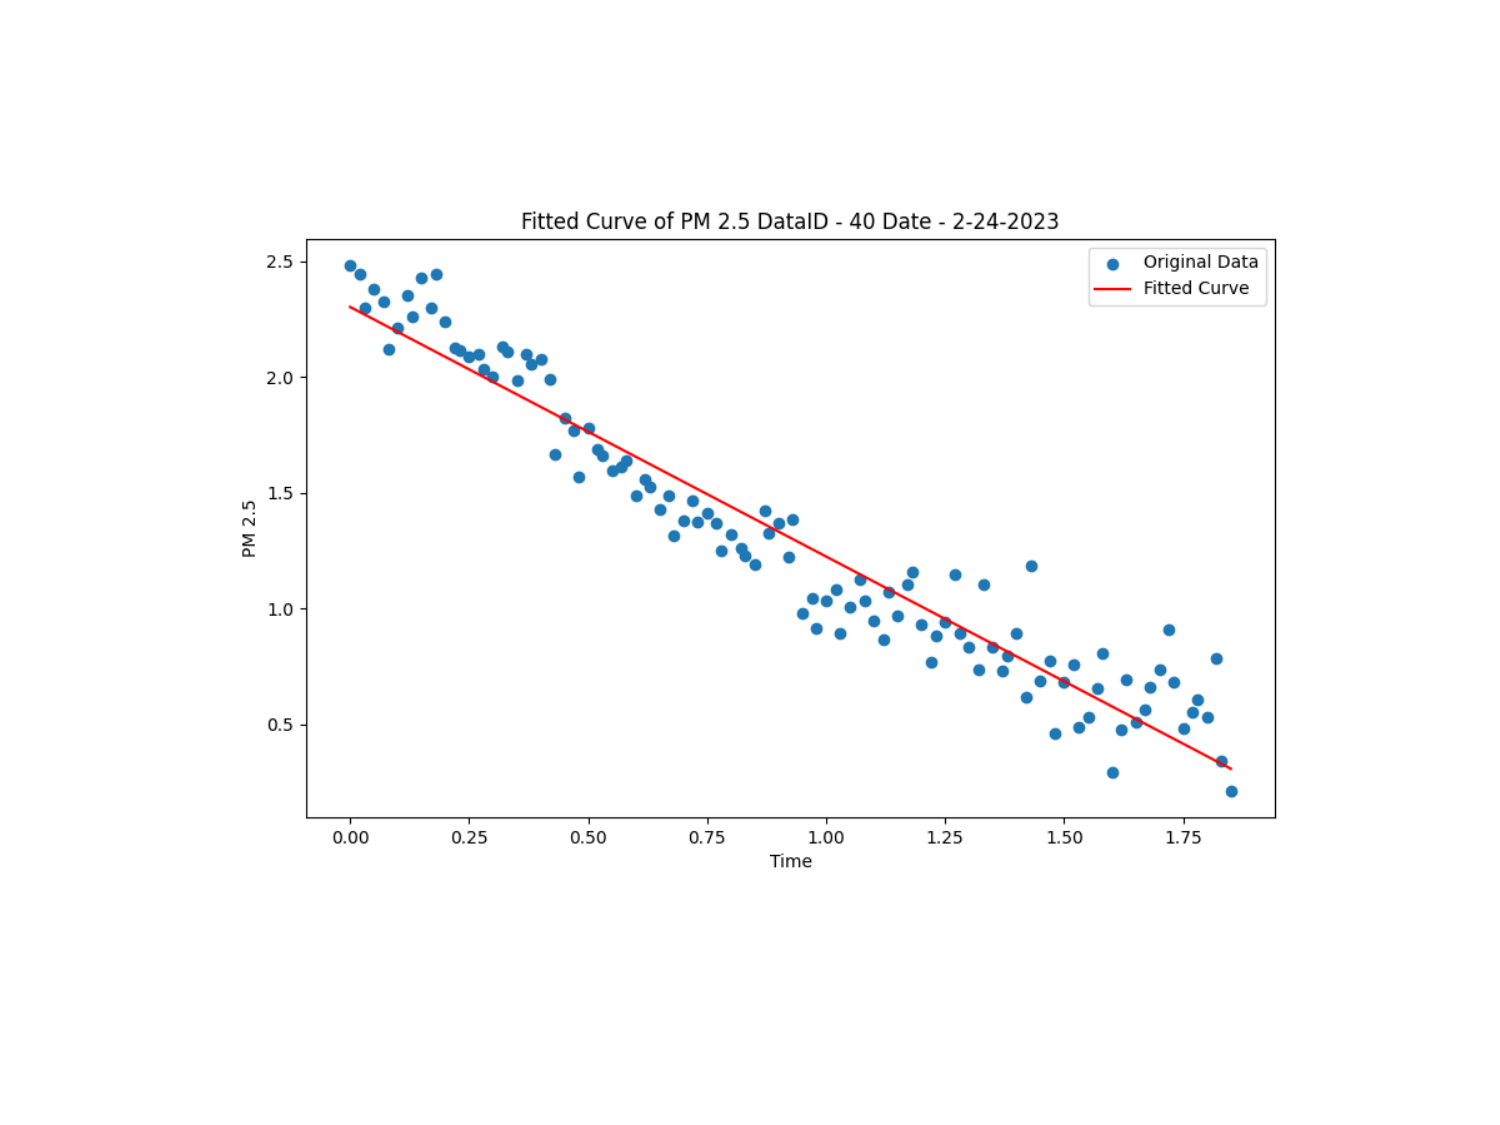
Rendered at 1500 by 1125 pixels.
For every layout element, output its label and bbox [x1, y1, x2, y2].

picture [149, 149, 1401, 901]
